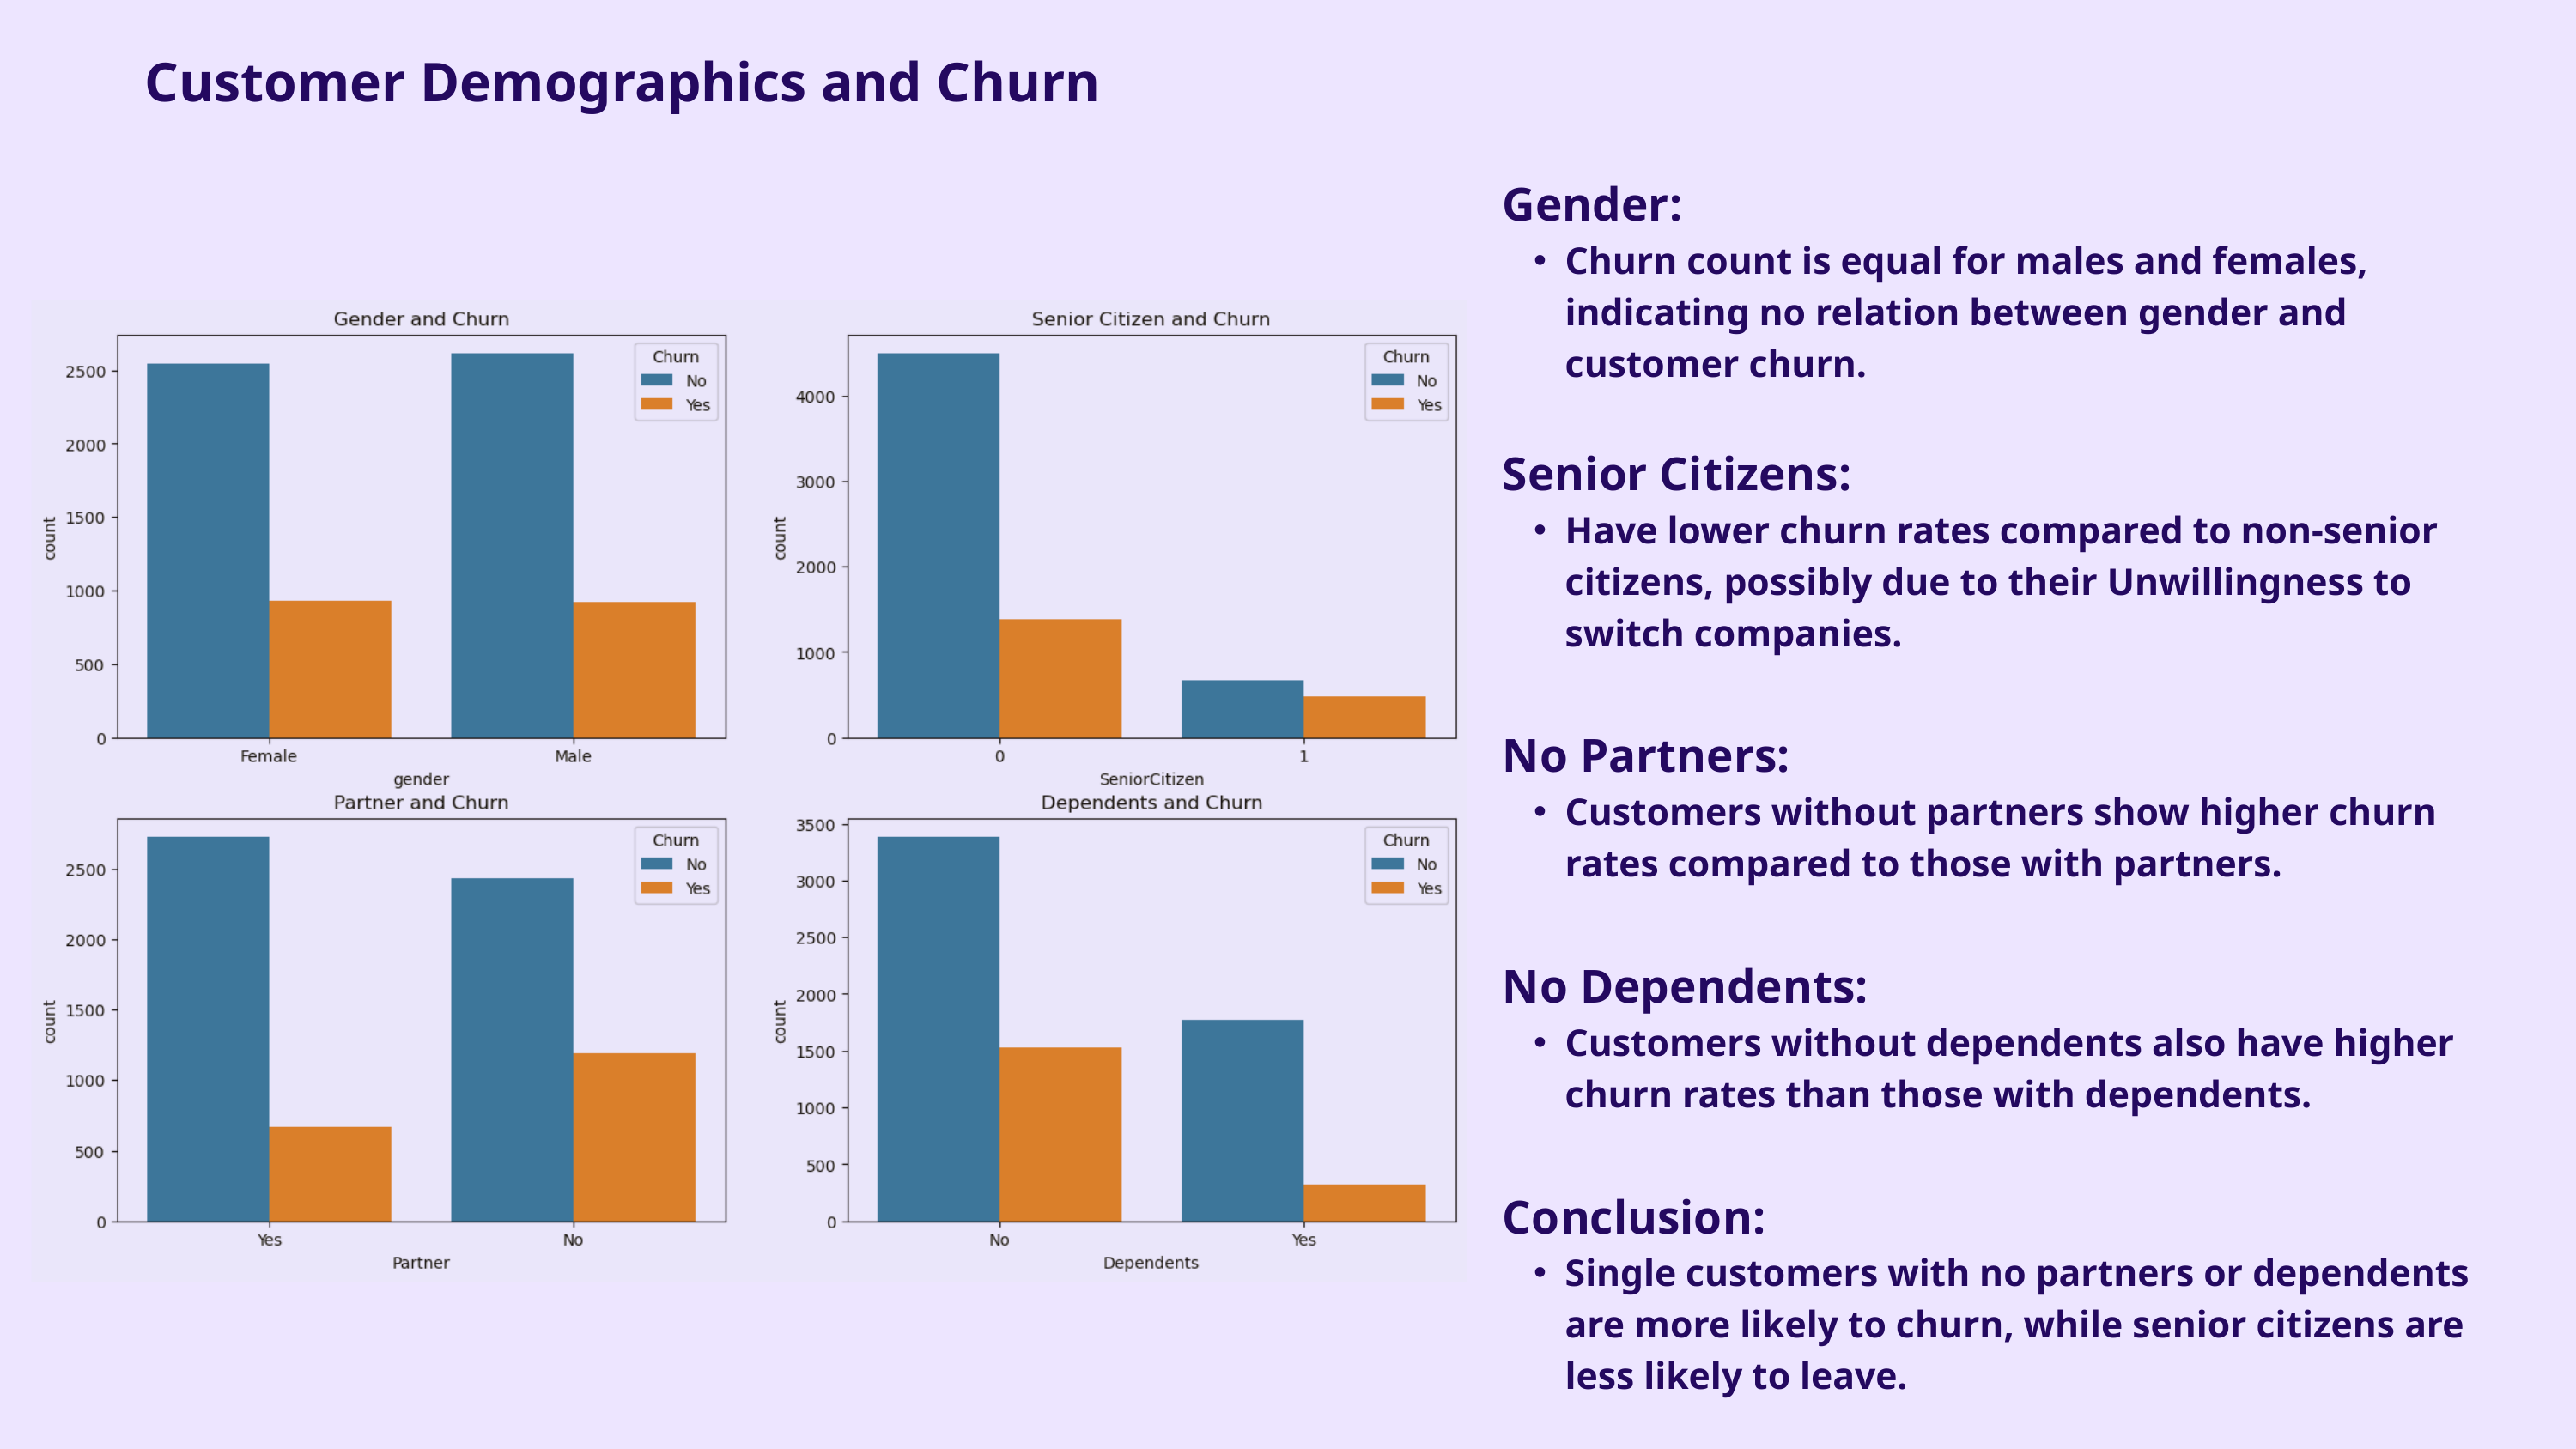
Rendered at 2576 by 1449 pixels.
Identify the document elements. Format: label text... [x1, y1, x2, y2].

text_box Gender: Churn count is equal for males and females, indicating no relation between gender and customer churn. Senior Citizens: Have lower churn rates compared to non-senior citizens, possibly due to their Unwillingness to switch companies. No Partners: Customers without partners show higher churn rates compared to those with partners. No Dependents: Customers without dependents also have higher churn rates than those with dependents. Conclusion: Single customers with no partners or dependents are more likely to churn, while senior citizens are less likely to leave. [1502, 166, 2513, 1397]
text_box [31, 300, 1467, 1282]
text_box Customer Demographics and Churn [144, 36, 2432, 112]
